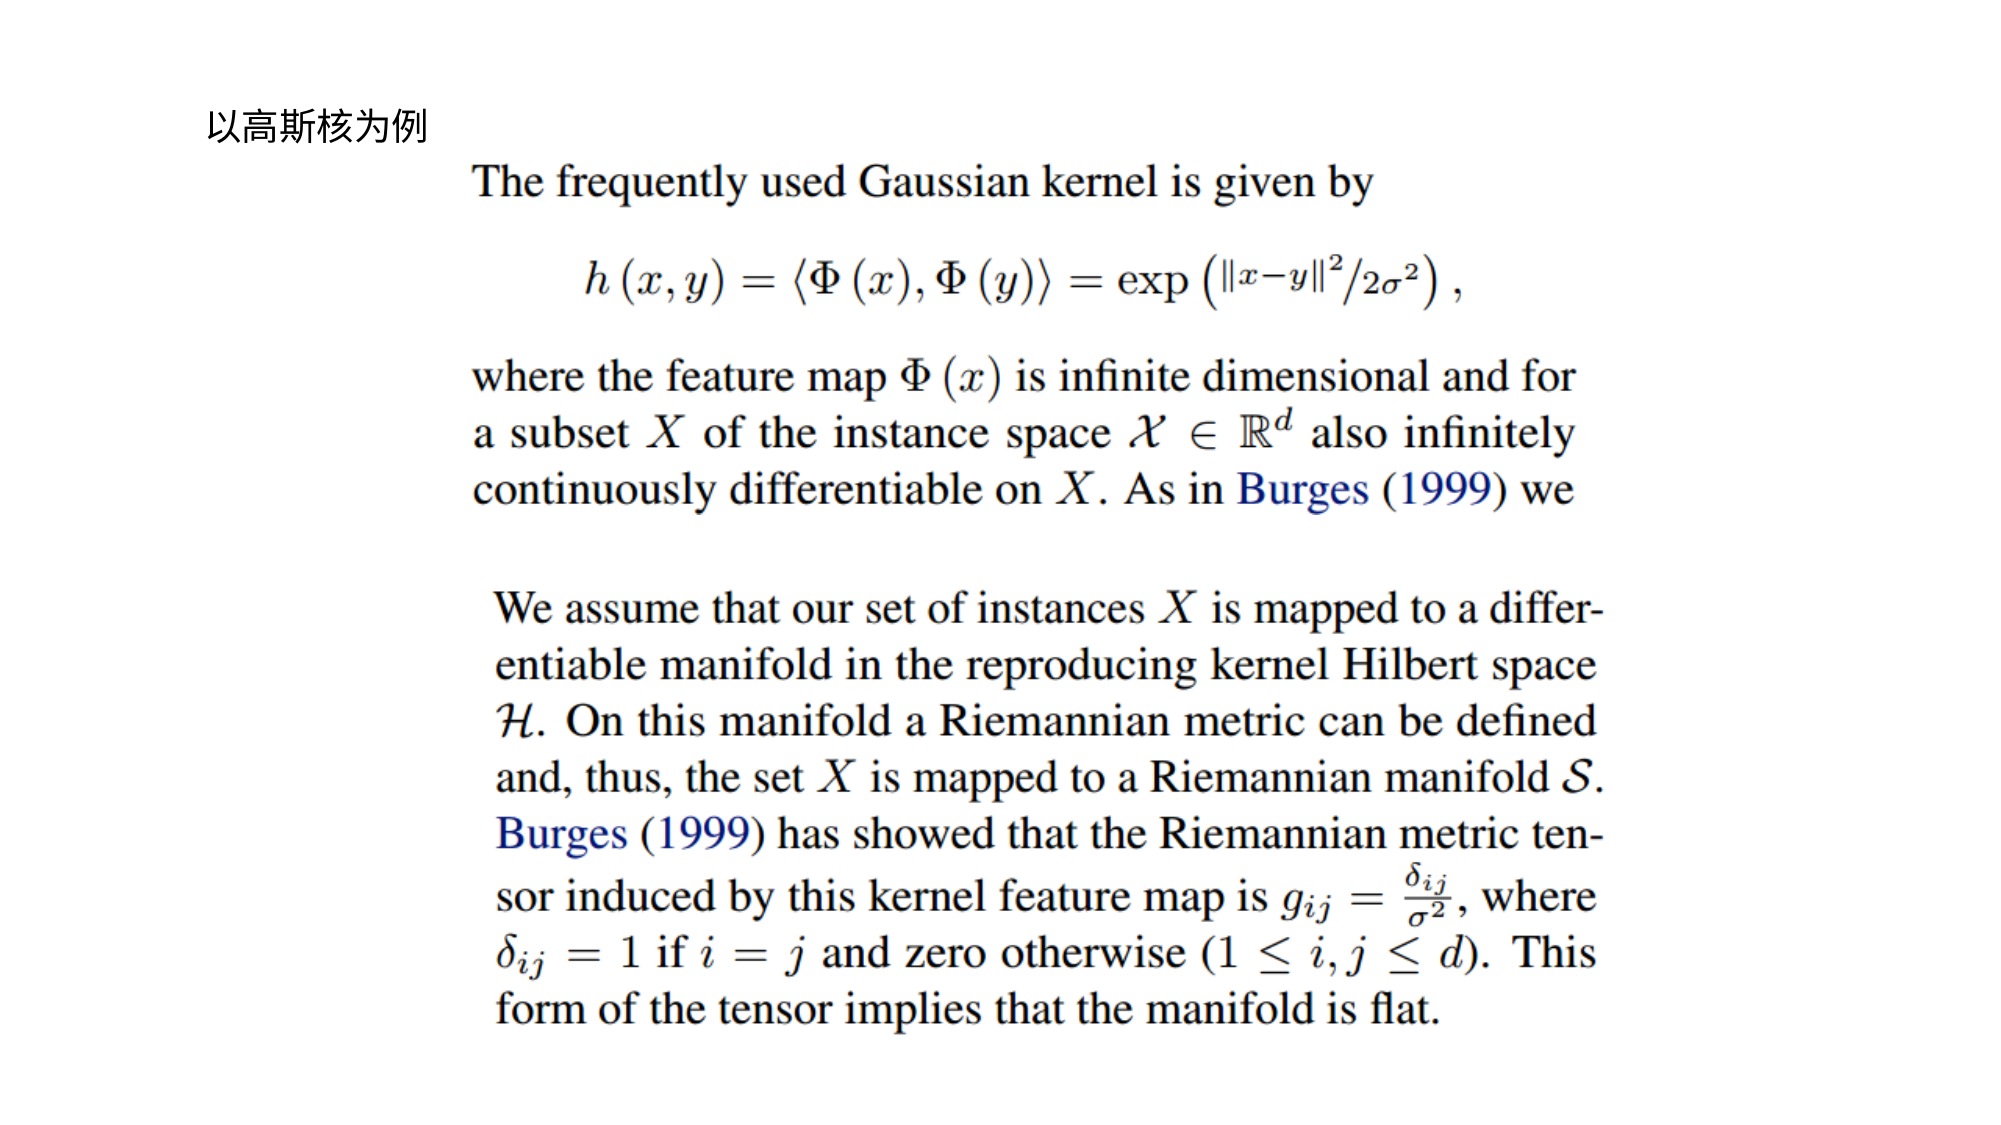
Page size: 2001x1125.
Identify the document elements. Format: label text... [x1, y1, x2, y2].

text_box 以高斯核为例 [189, 95, 1319, 156]
picture [453, 140, 1597, 515]
picture [453, 562, 1647, 1055]
